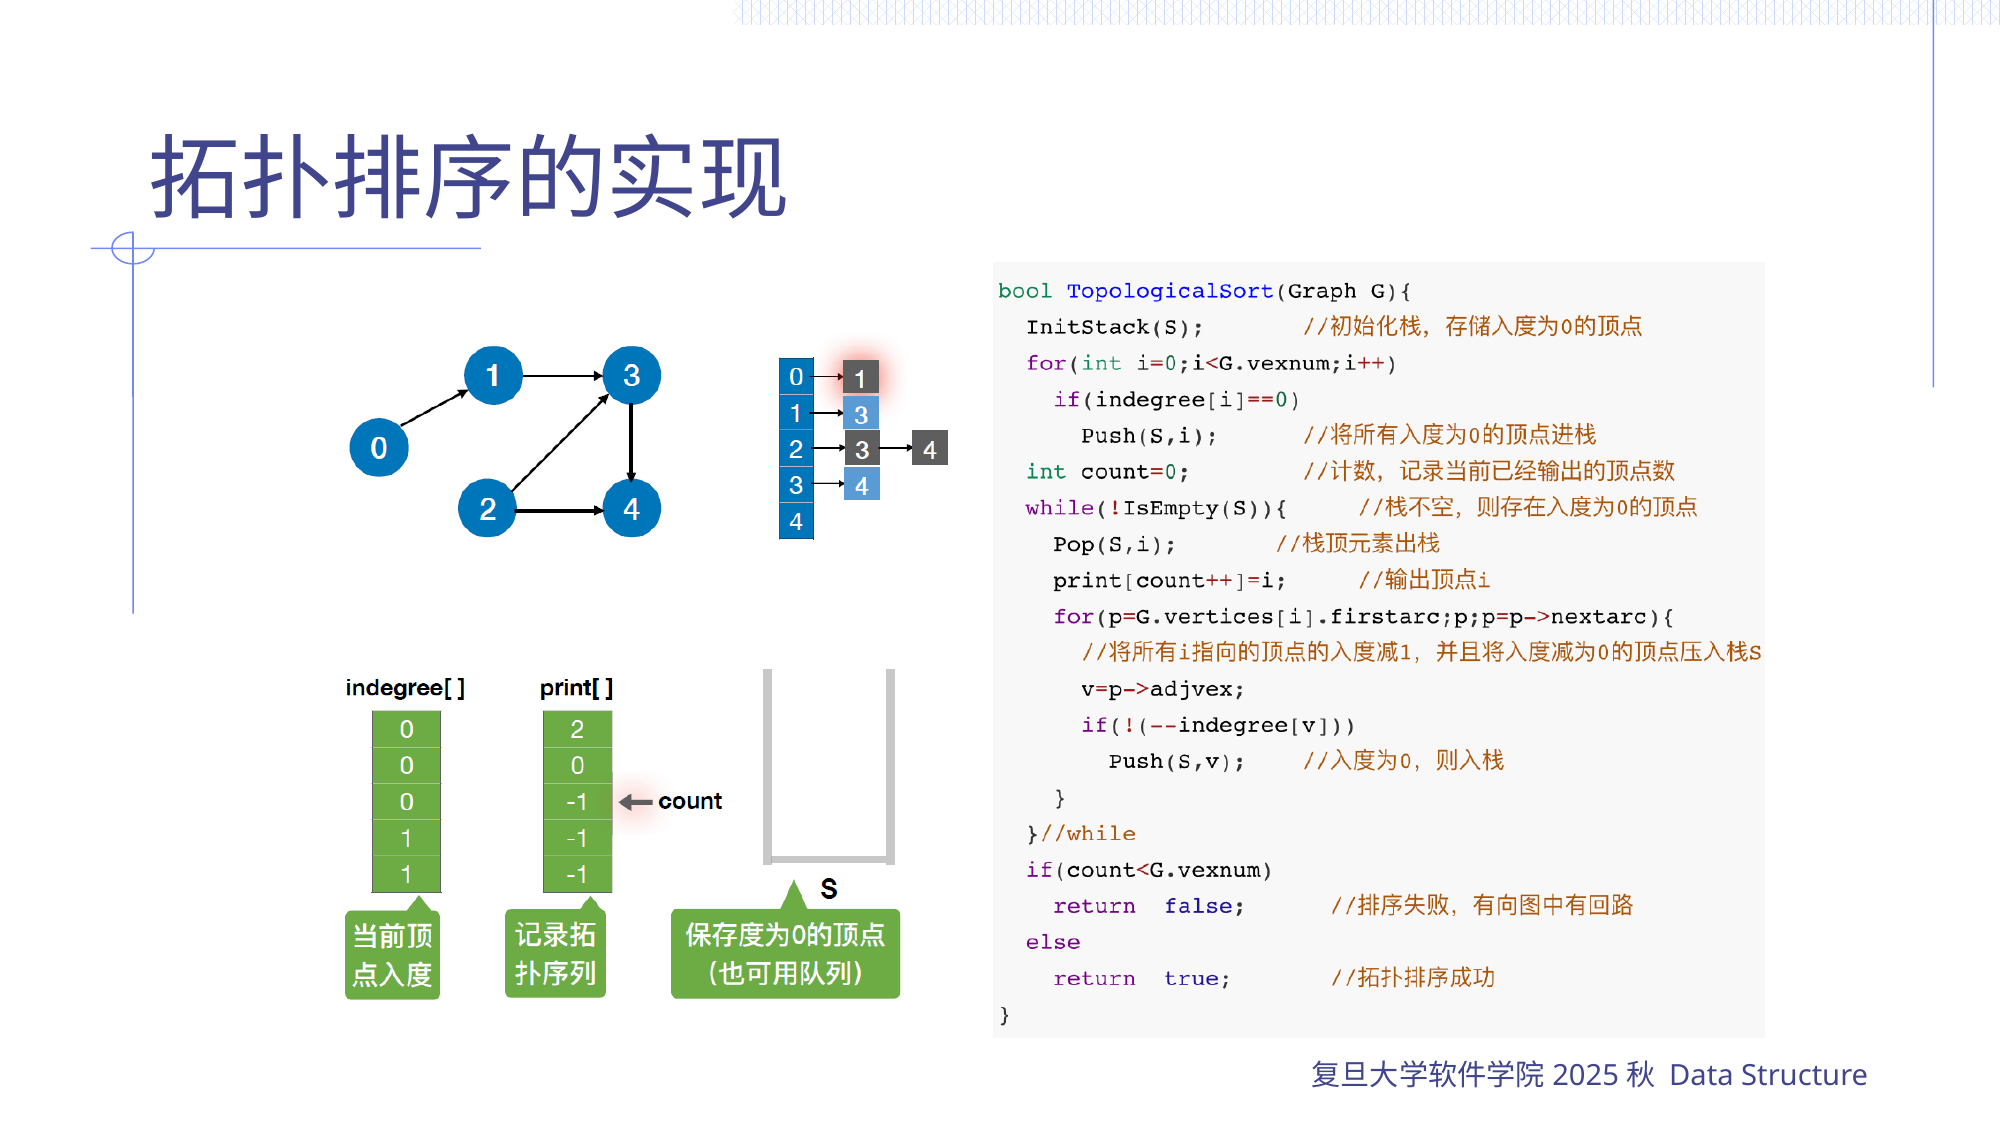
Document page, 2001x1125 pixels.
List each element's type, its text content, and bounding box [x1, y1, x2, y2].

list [302, 255, 1765, 1045]
title 拓扑排序的实现 [133, 50, 1834, 238]
